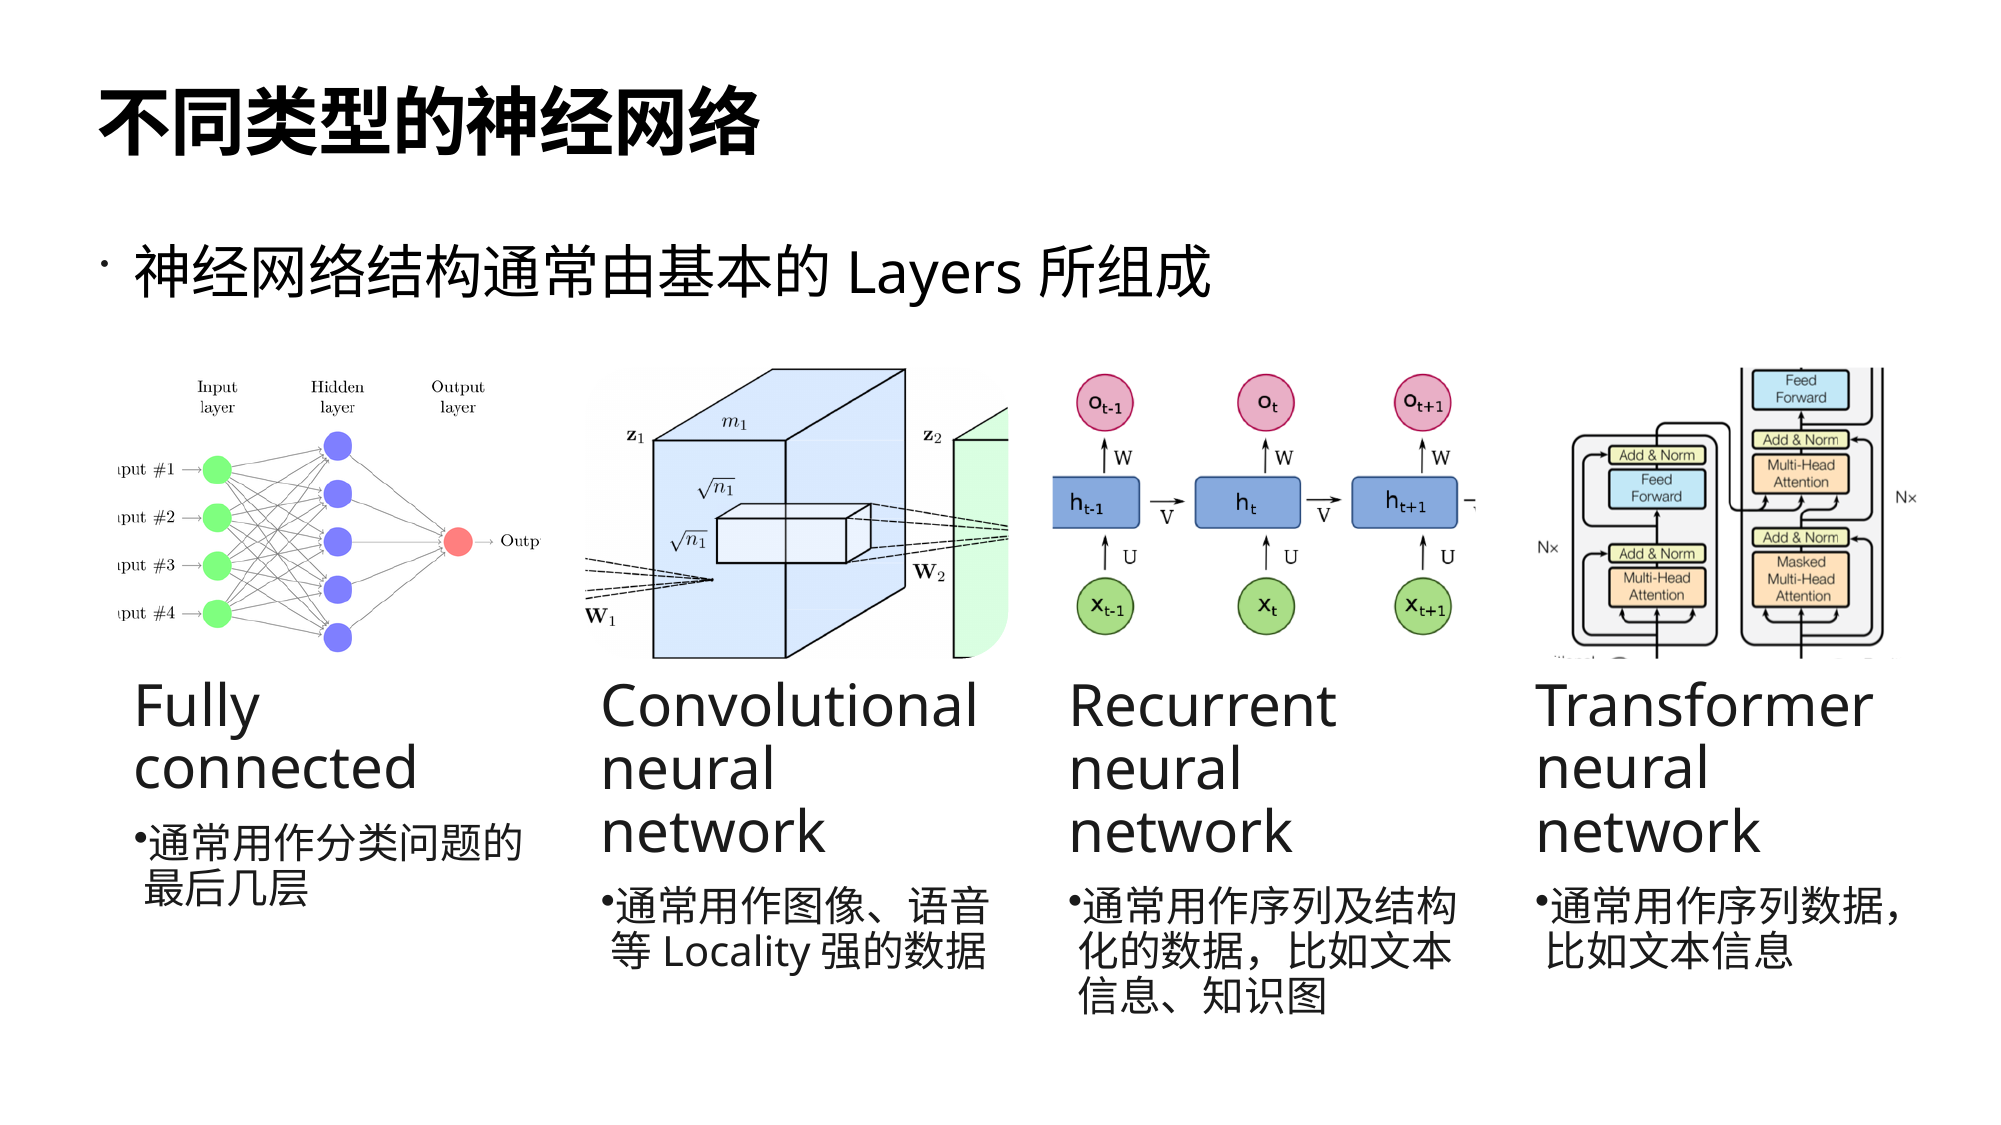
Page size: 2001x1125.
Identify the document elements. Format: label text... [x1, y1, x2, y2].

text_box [117, 366, 1944, 1107]
title 不同类型的神经网络 [96, 75, 1904, 166]
list 神经网络结构通常由基本的Layers所组成 [95, 235, 1904, 307]
